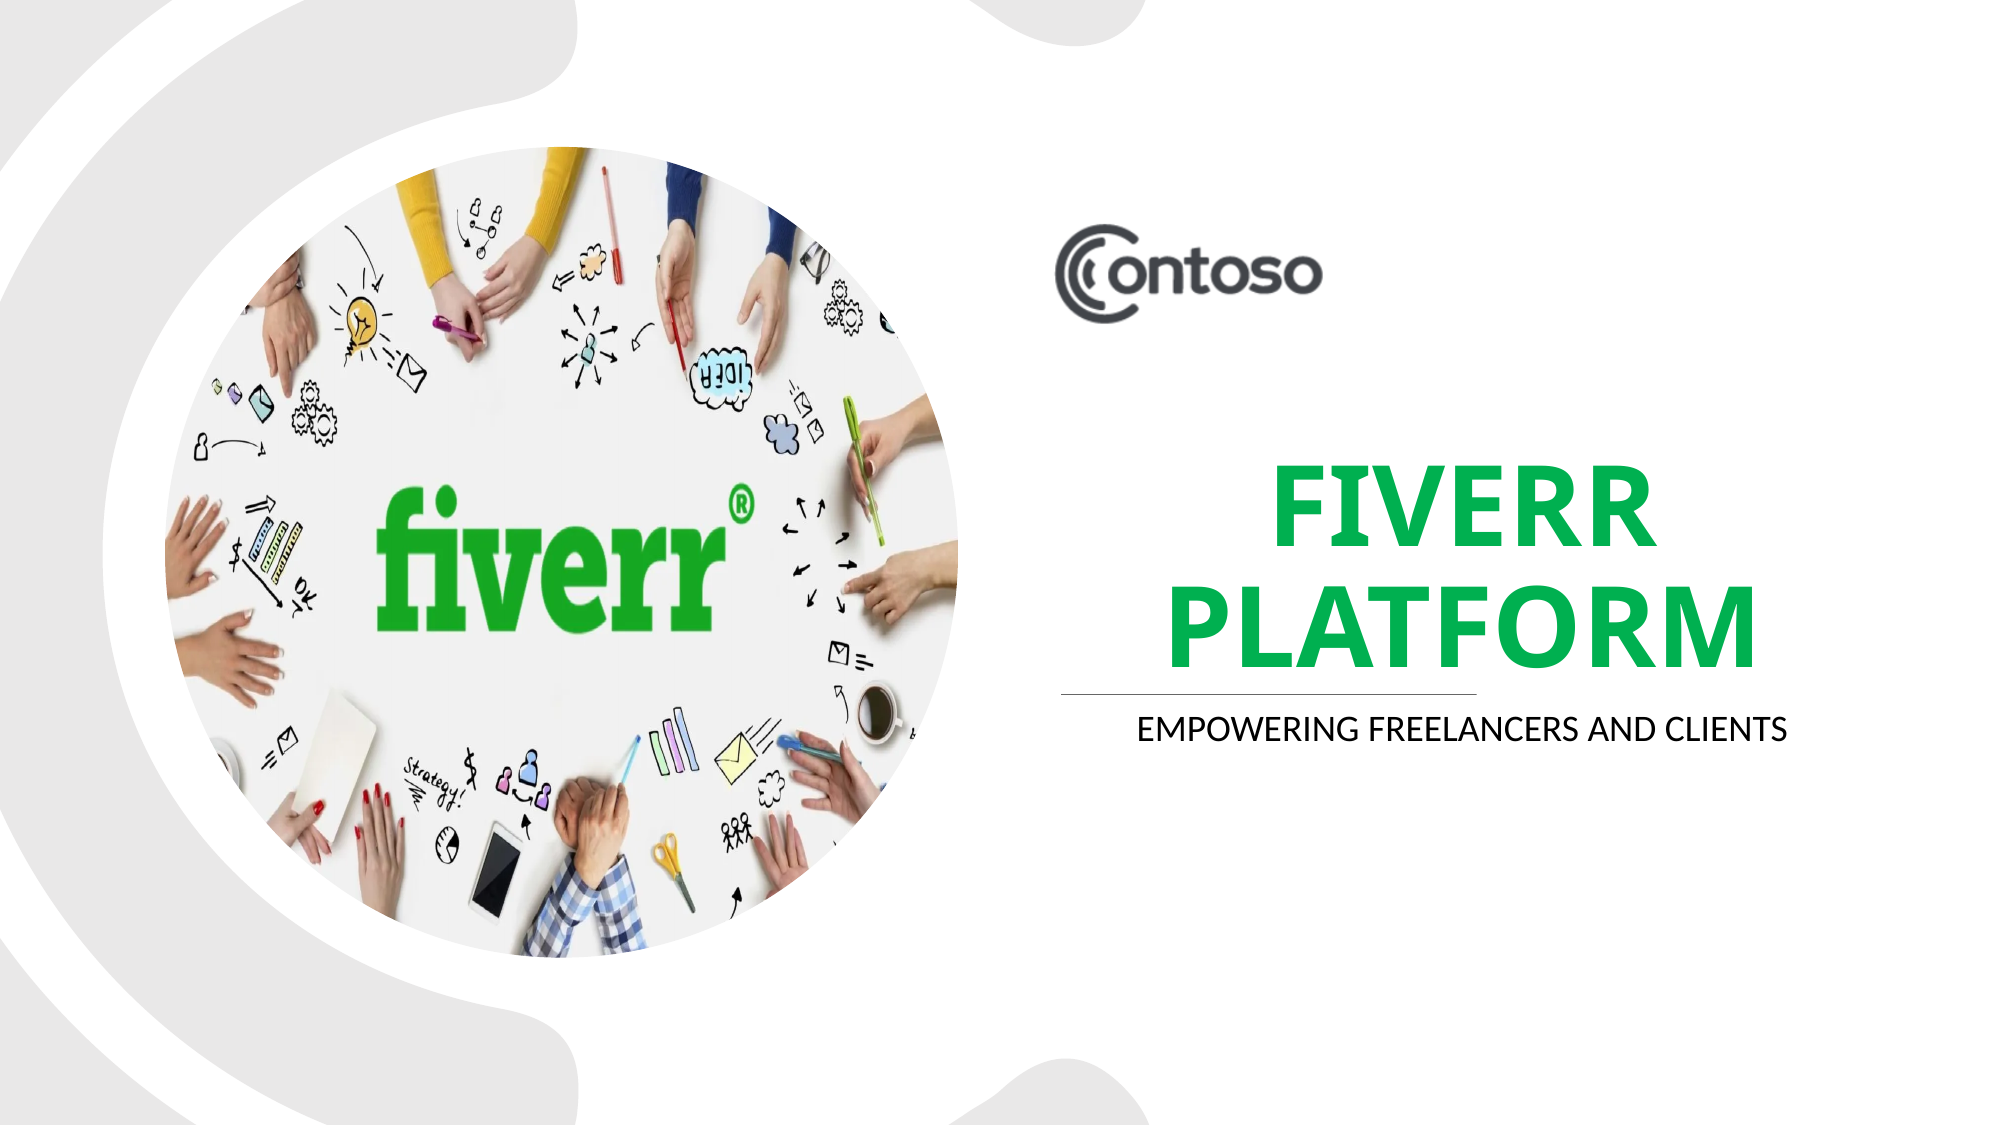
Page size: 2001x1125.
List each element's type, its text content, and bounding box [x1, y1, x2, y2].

picture [164, 146, 959, 958]
subtitle Empowering Freelancers and Clients [1040, 702, 1885, 785]
title Fiverr Platform [1040, 356, 1885, 700]
